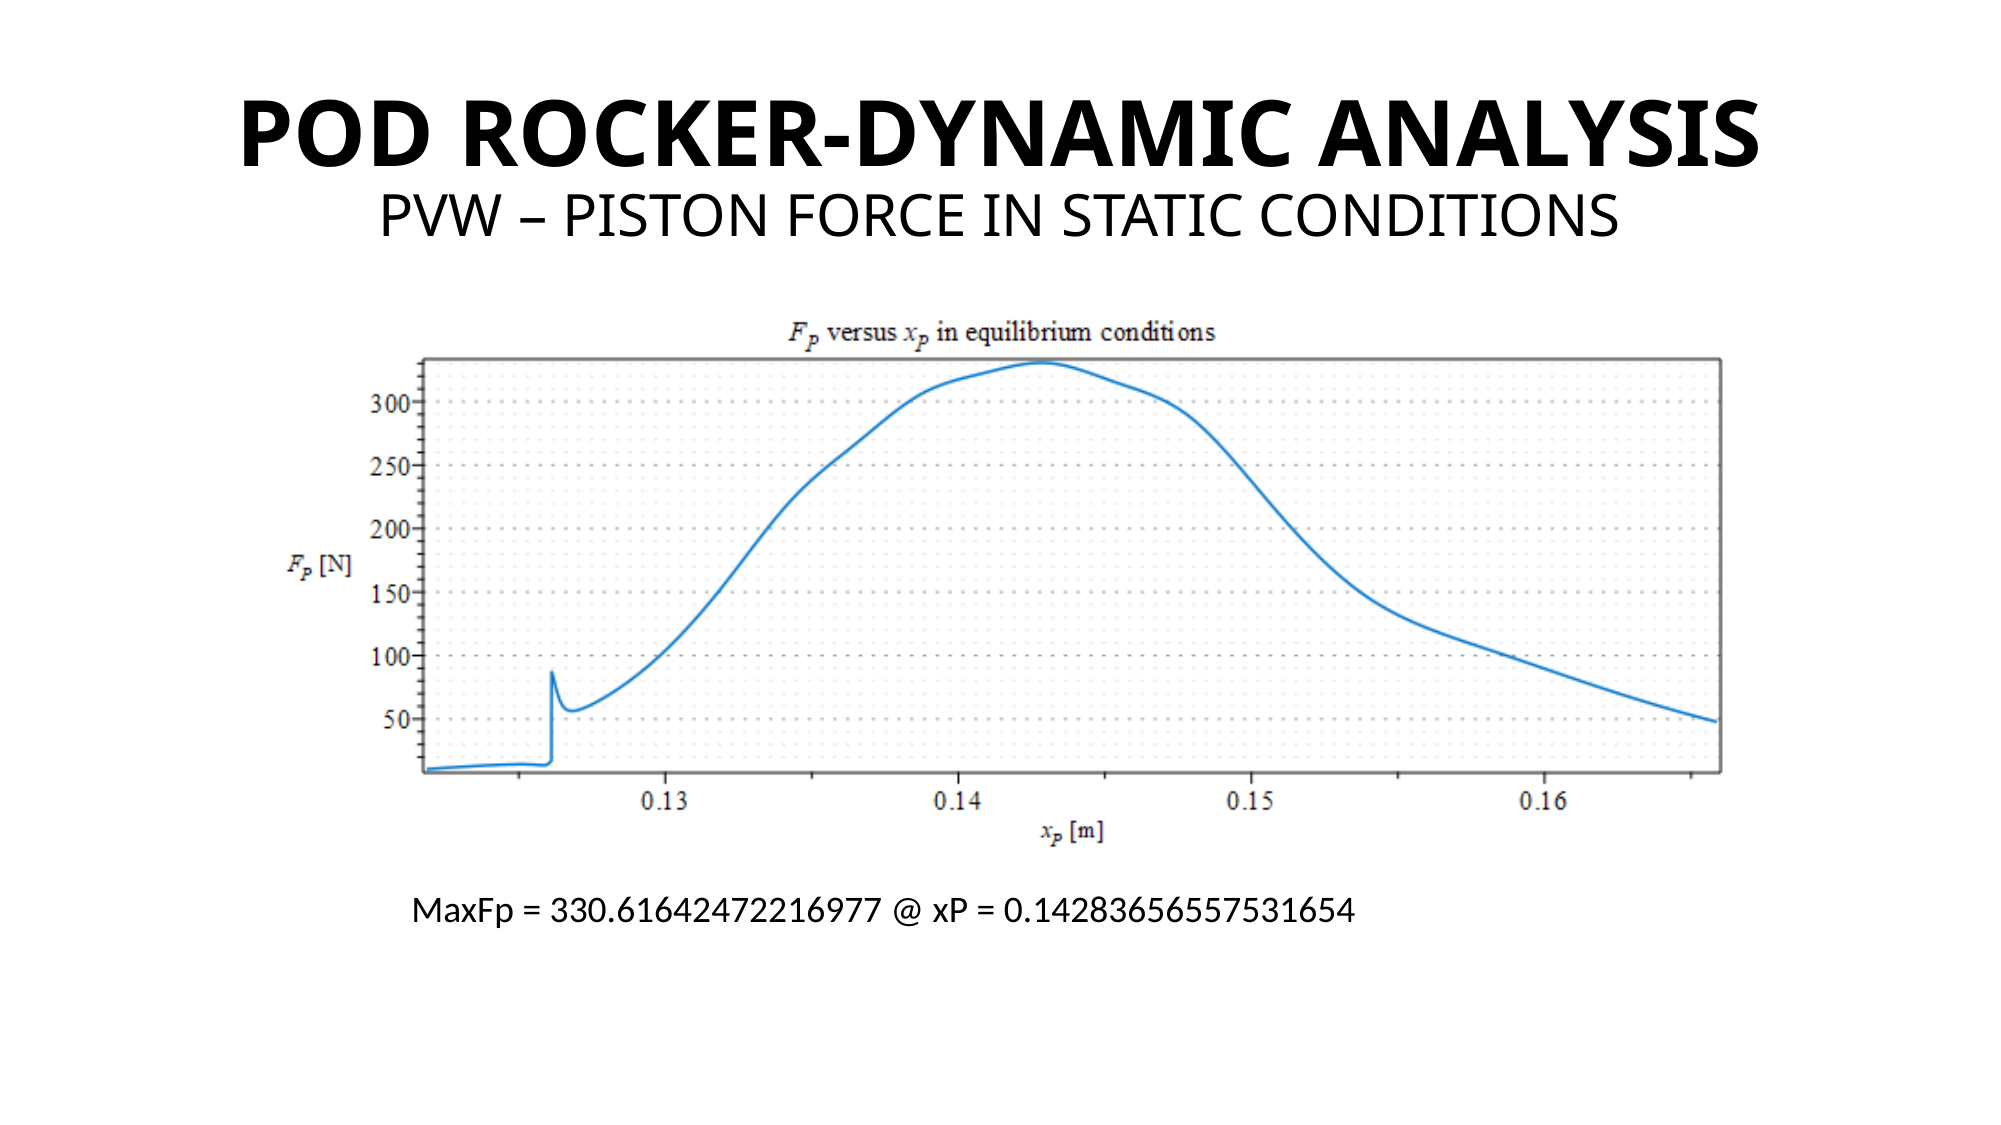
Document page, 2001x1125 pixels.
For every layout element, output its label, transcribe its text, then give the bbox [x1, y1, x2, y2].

text_box MaxFp = 330.61642472216977 @ xP = 0.14283656557531654 [396, 877, 1688, 938]
picture [268, 306, 1732, 860]
title POD ROCKER-DYNAMIC ANALYSIS PVW – PISTON FORCE IN STATIC CONDITIONS [137, 59, 1863, 278]
